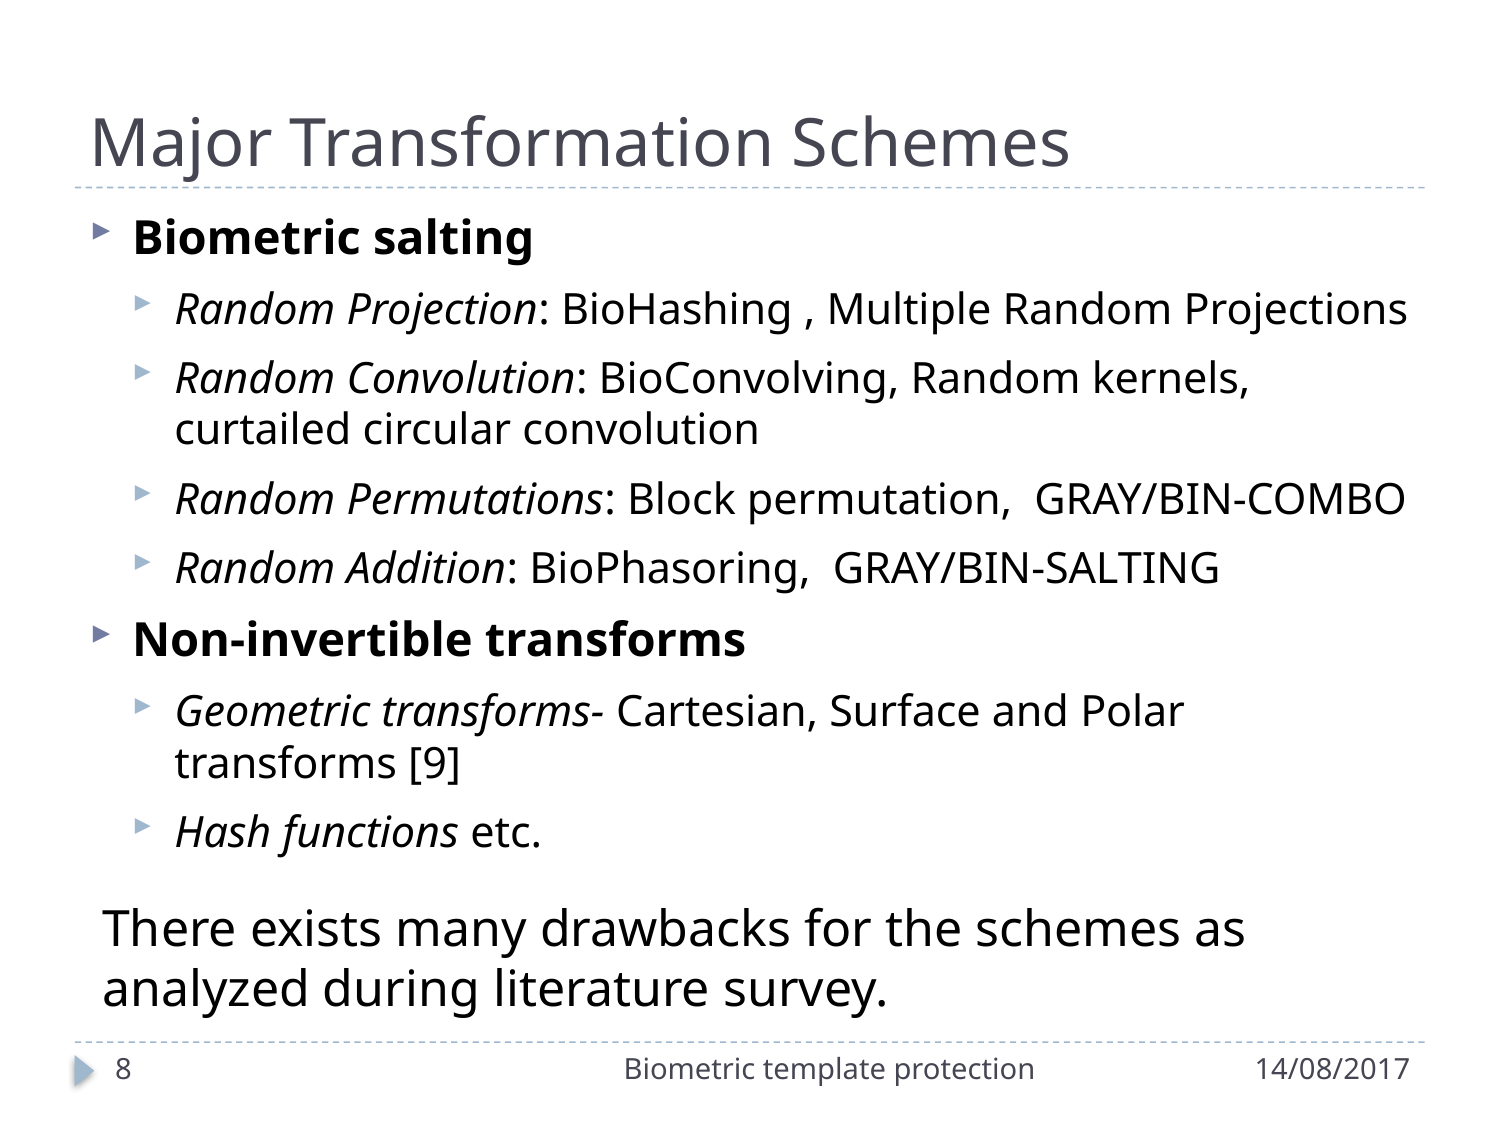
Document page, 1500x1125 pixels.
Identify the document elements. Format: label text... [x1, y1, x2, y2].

footer Biometric template protection [475, 1042, 1051, 1103]
title Major Transformation Schemes [75, 24, 1425, 188]
list Biometric salting Random Projection: BioHashing , Multiple Random Projections Random Convolution: BioConvolving, Random kernels, curtailed circular convolution Random Permutations: Block permutation, GRAY/BIN-COMBO Random Addition: BioPhasoring, GRAY/BIN-SALTING Non-invertible transforms Geometric transforms- Cartesian, Surface and Polar transforms [9] Hash functions etc. [75, 200, 1425, 888]
text_box There exists many drawbacks for the schemes as analyzed during literature survey. [87, 888, 1475, 1024]
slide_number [1051, 1042, 1426, 1103]
slide_number 8 [100, 1042, 426, 1103]
